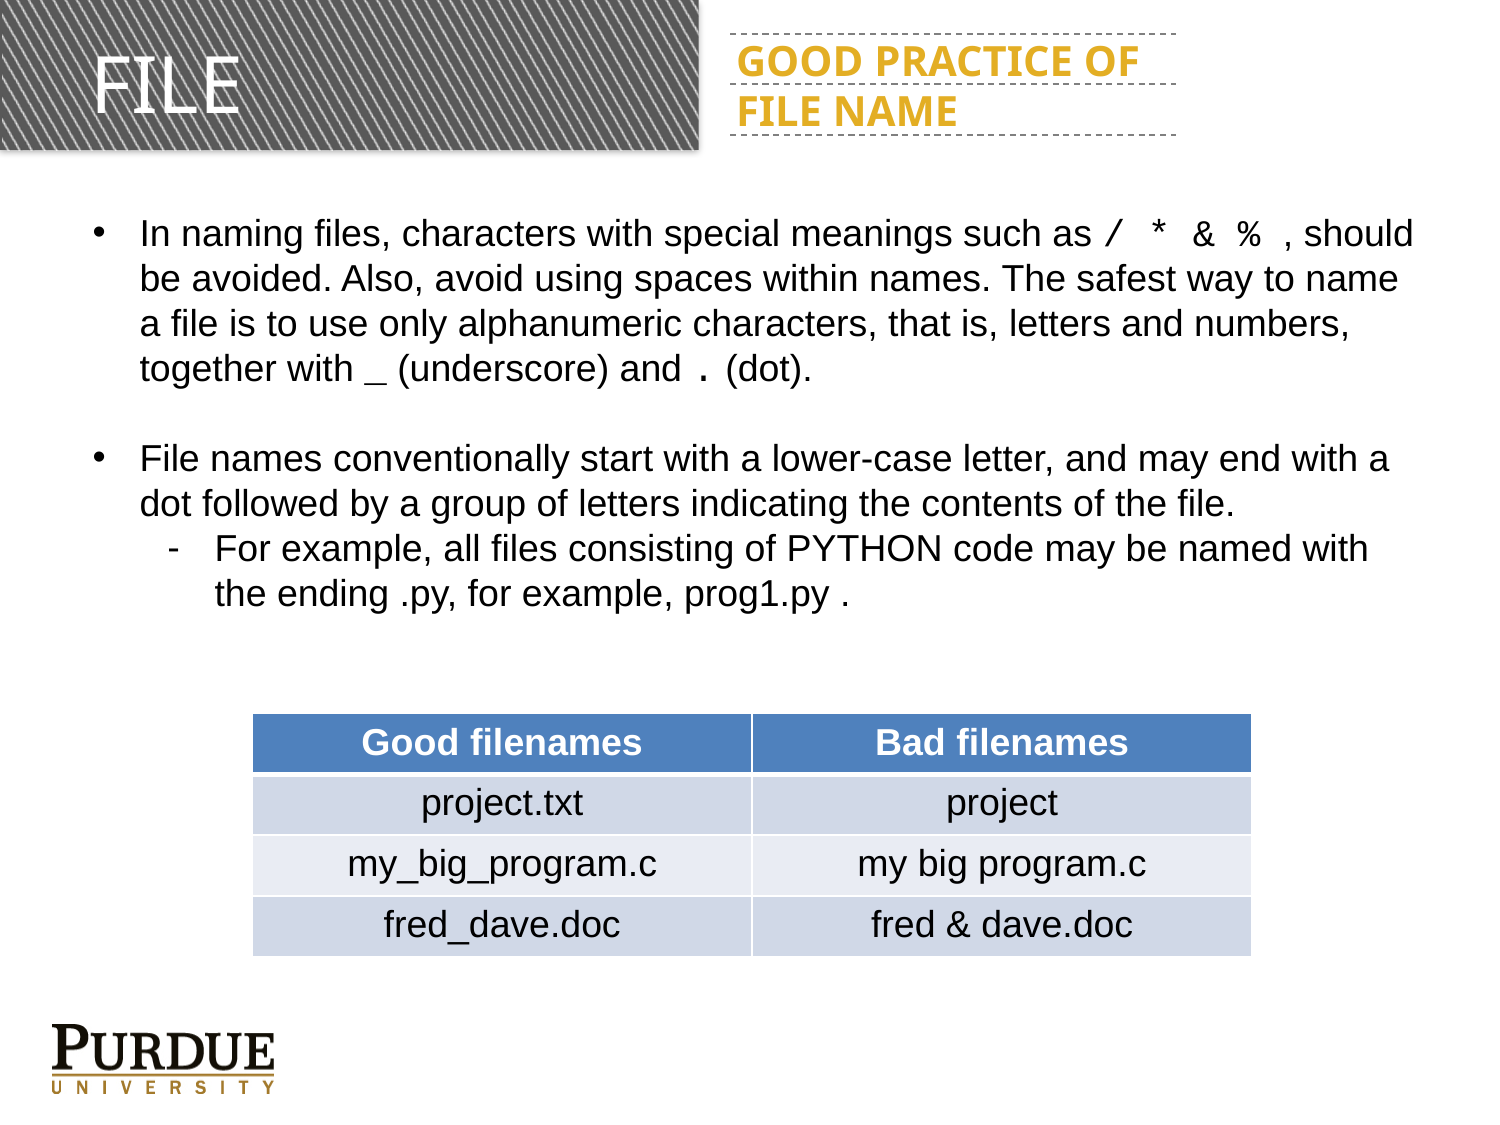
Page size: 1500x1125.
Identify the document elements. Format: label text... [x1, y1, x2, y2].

table_cell my_big_program.c [253, 836, 751, 895]
table_header Good filenames [253, 714, 751, 772]
table_header Bad filenames [753, 714, 1251, 772]
list Good practice of FILE NAME [721, 27, 1426, 145]
table_cell project [753, 777, 1251, 834]
table_cell my big program.c [753, 836, 1251, 895]
table_cell project.txt [253, 777, 751, 834]
text_box In naming files, characters with special meanings such as / * & % , should be avoided. Also, avoid using spaces within names. The safest way to name a file is to use only alphanumeric characters, that is, letters and numbers, together with _ (underscore) and . (dot). File names conventionally start with a lower-case letter, and may end with a dot followed by a group of letters indicating the contents of the file. For example, all files consisting of PYTHON code may be named with the ending .py, for example, prog1.py . [77, 201, 1429, 621]
table_cell fred_dave.doc [253, 897, 751, 956]
table_cell fred & dave.doc [753, 897, 1251, 956]
title FILE [75, 27, 699, 136]
picture [52, 1024, 274, 1094]
